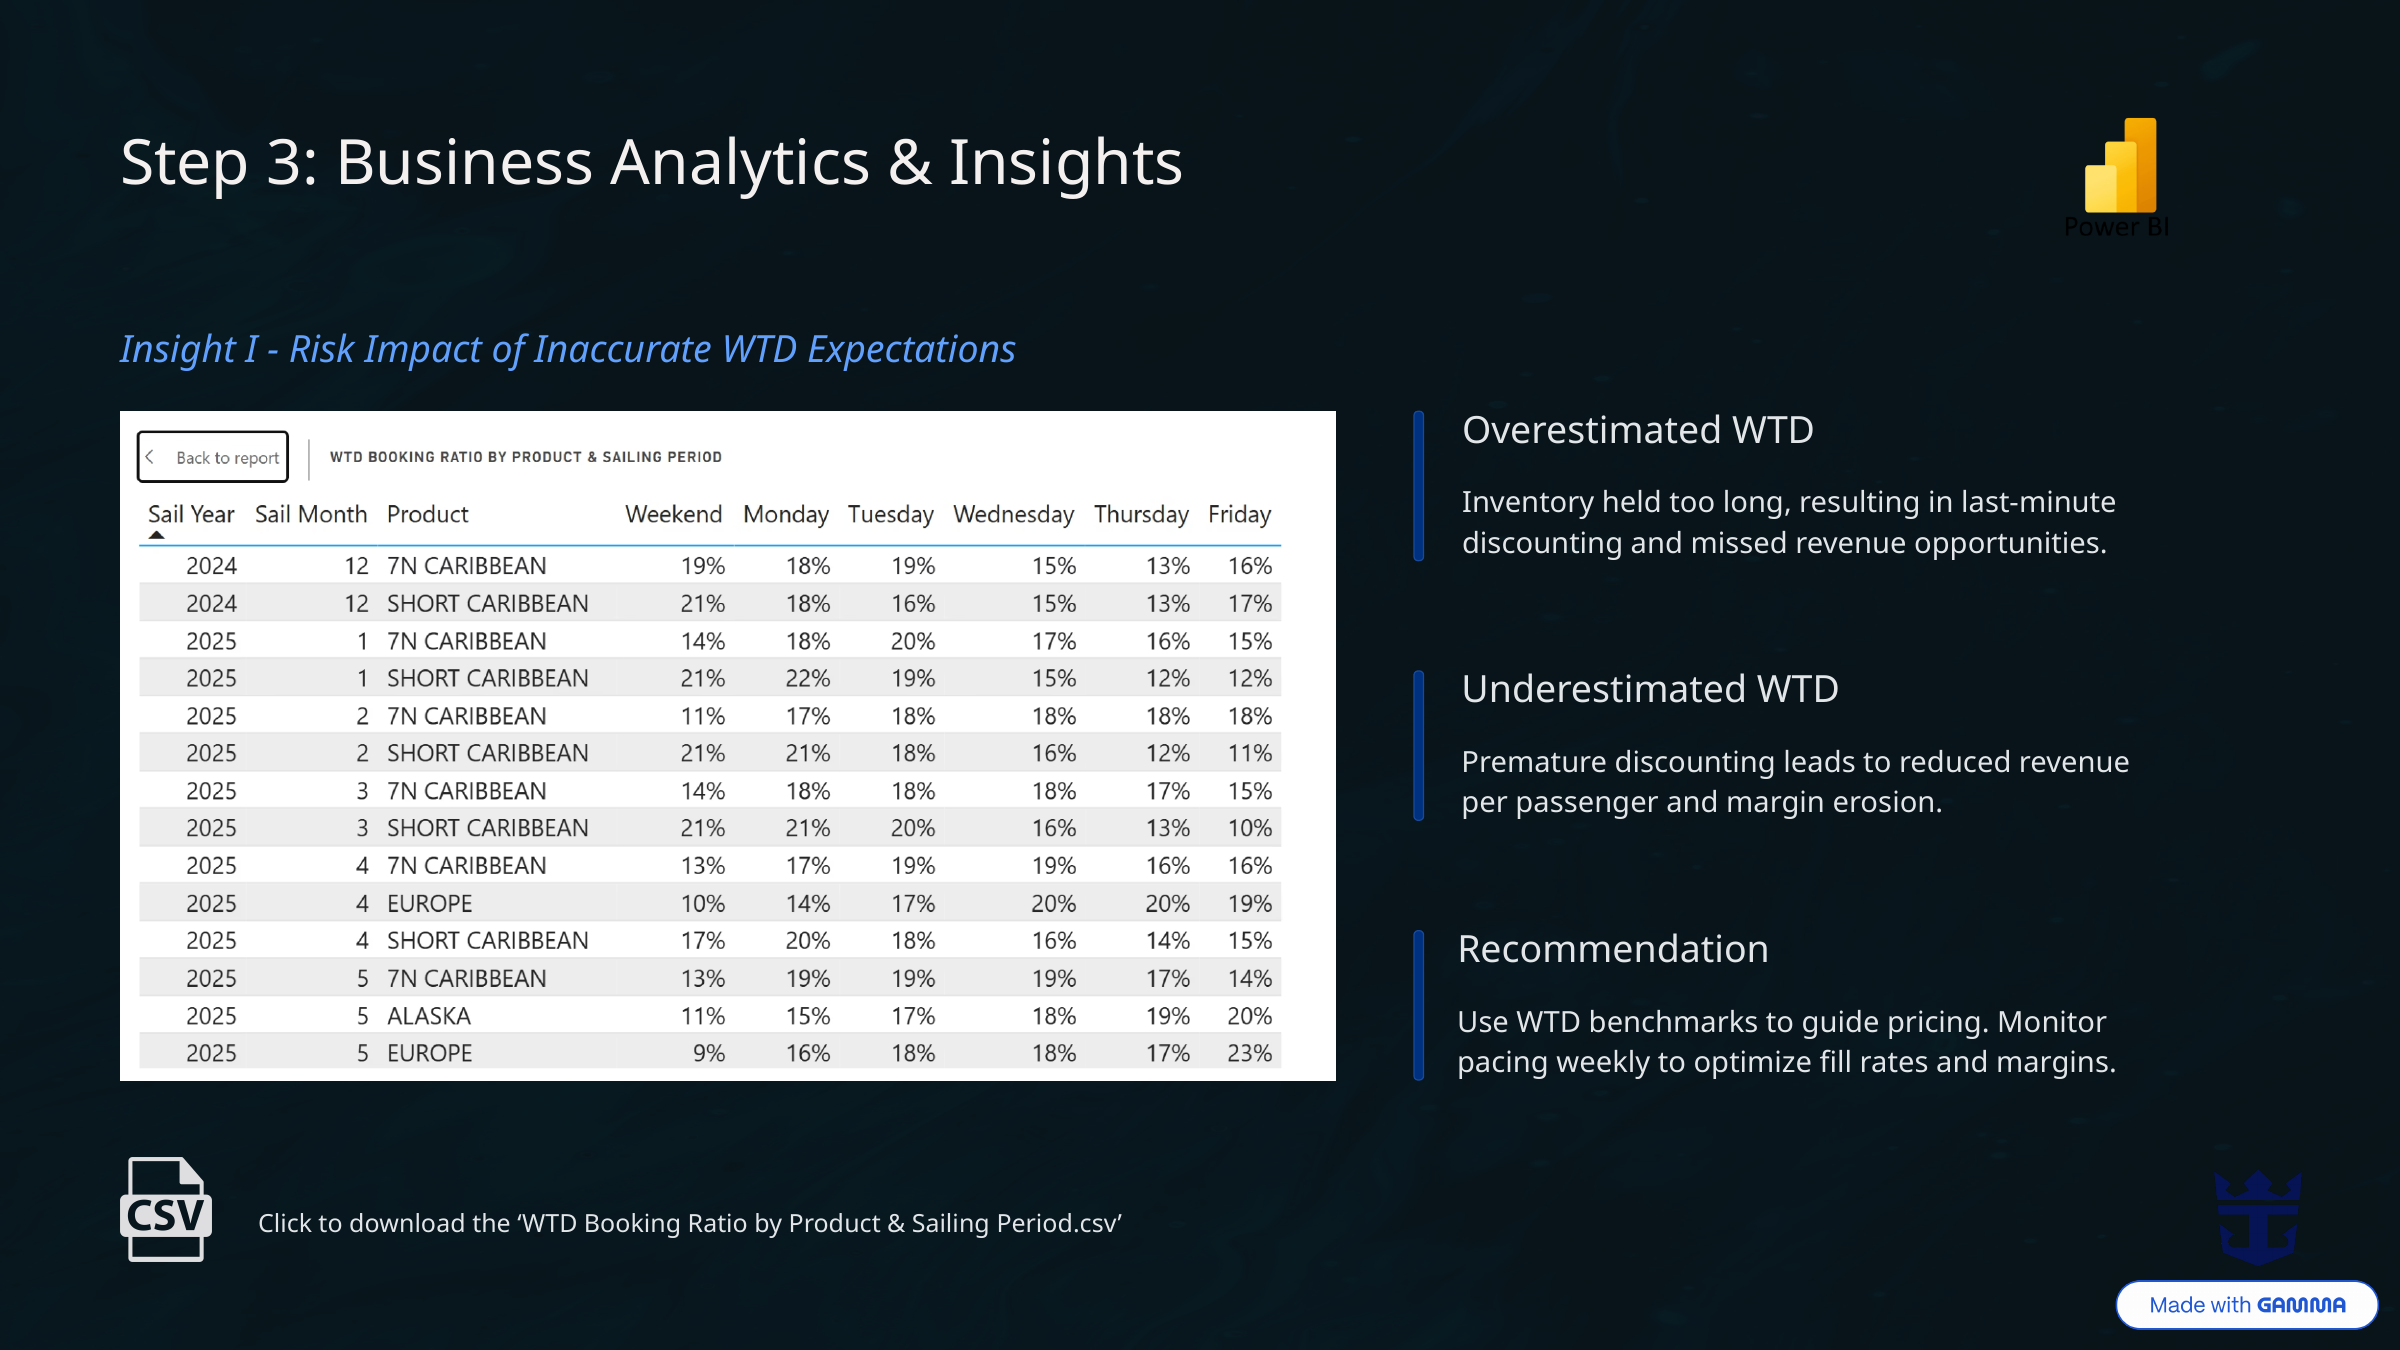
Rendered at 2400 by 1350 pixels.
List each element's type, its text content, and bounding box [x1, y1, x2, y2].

picture [119, 411, 1336, 1081]
picture [119, 1157, 212, 1262]
text_box Click to download the ‘WTD Booking Ratio by Product & Sailing Period.csv’ [258, 1199, 1405, 1234]
picture [2170, 1168, 2346, 1268]
picture [2106, 1271, 2389, 1339]
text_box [1413, 670, 2182, 821]
text_box Step 3: Business Analytics & Insights [120, 116, 1165, 187]
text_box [1413, 930, 2178, 1081]
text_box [1413, 411, 2183, 561]
picture [2055, 112, 2189, 241]
text_box Insight I - Risk Impact of Inaccurate WTD Expectations [120, 322, 1155, 372]
